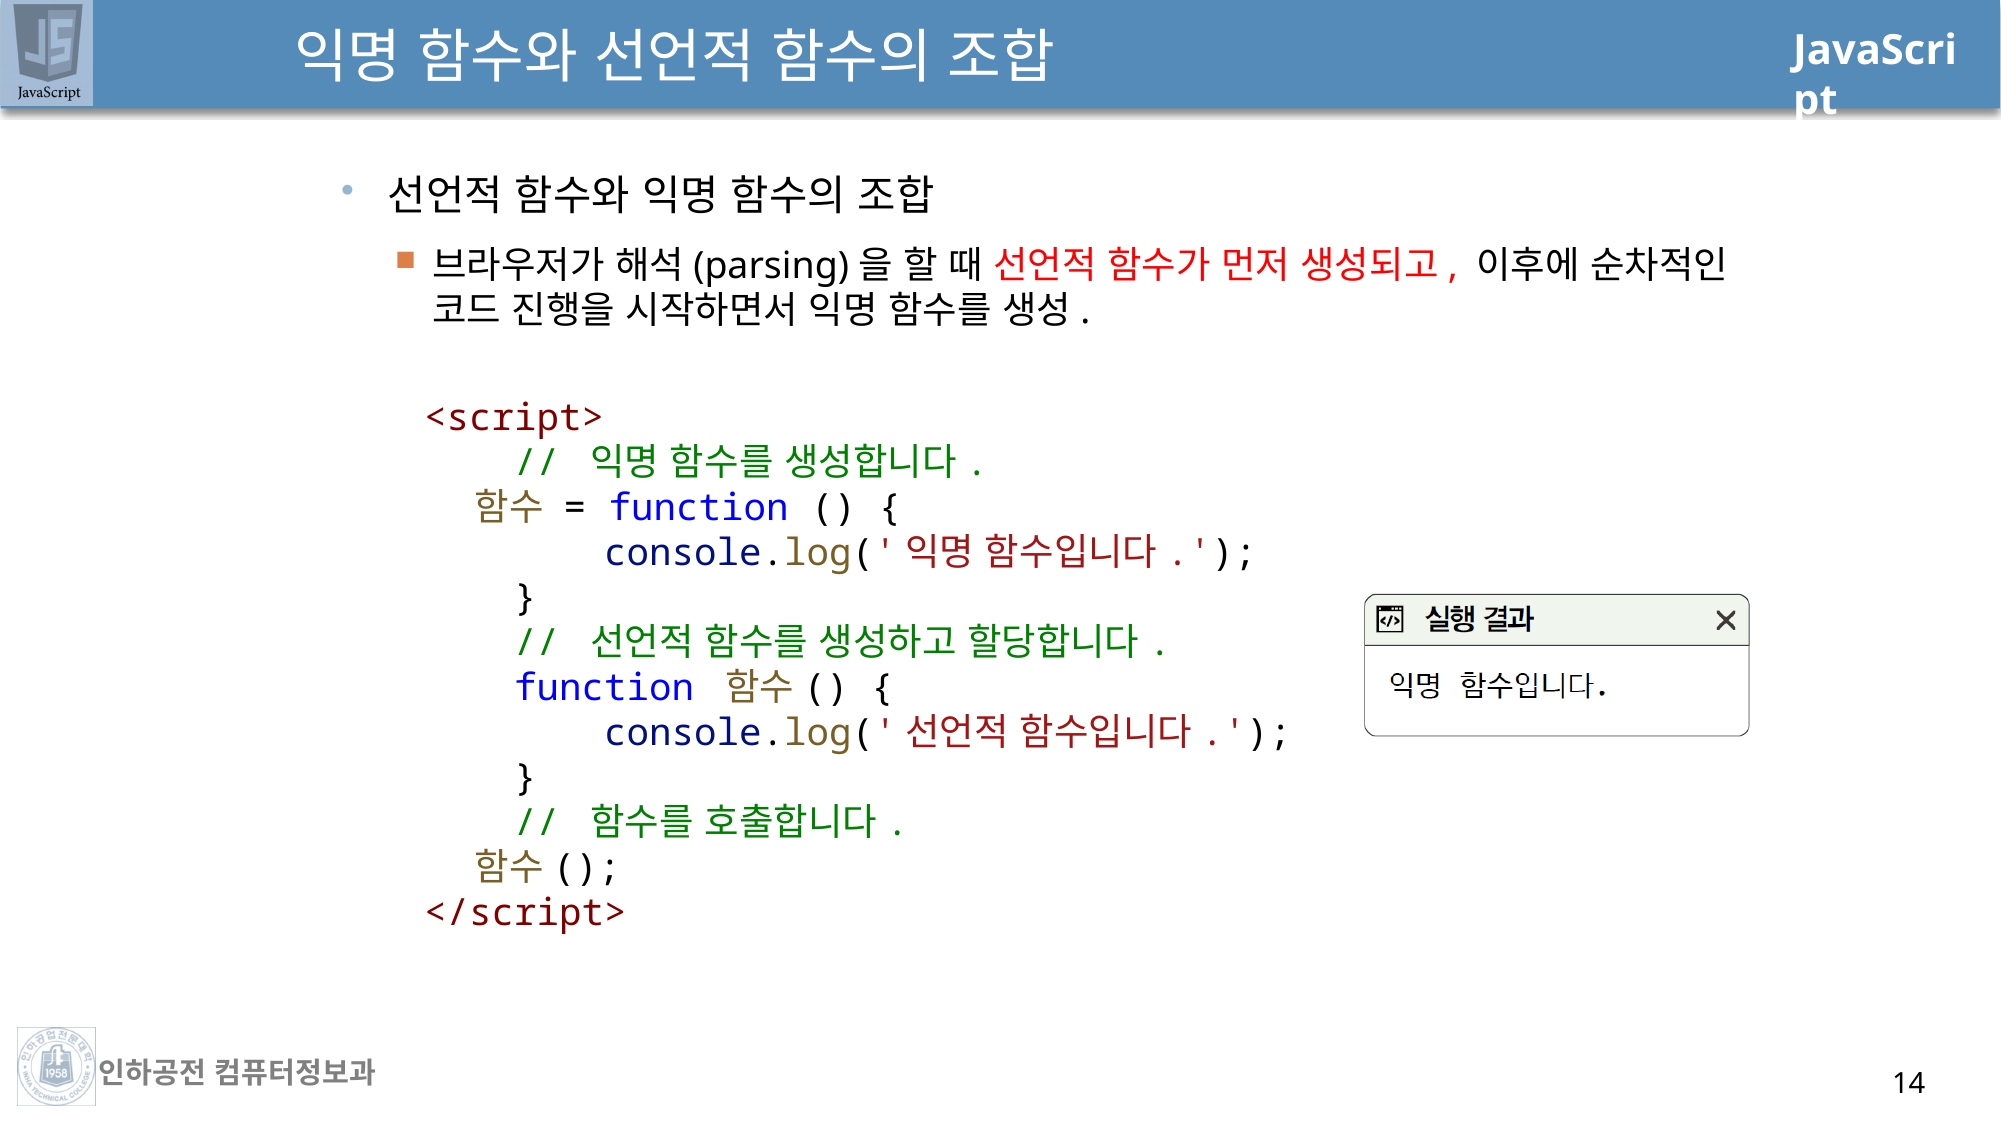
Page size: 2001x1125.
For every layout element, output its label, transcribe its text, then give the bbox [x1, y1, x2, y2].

text_box <script> // 익명 함수를 생성합니다. 함수 = function () { console.log('익명 함수입니다.'); } // 선언적 함수를 생성하고 할당합니다. function 함수() { console.log('선언적 함수입니다.'); } // 함수를 호출합니다. 함수(); </script> [409, 385, 1626, 986]
title 익명 함수와 선언적 함수의 조합 [279, 7, 1390, 102]
picture [1357, 585, 1757, 744]
list 선언적 함수와 익명 함수의 조합 브라우저가 해석(parsing)을 할 때 선언적 함수가 먼저 생성되고, 이후에 순차적인 코드 진행을 시작하면서 익명 함수를 생성. [267, 160, 1768, 988]
